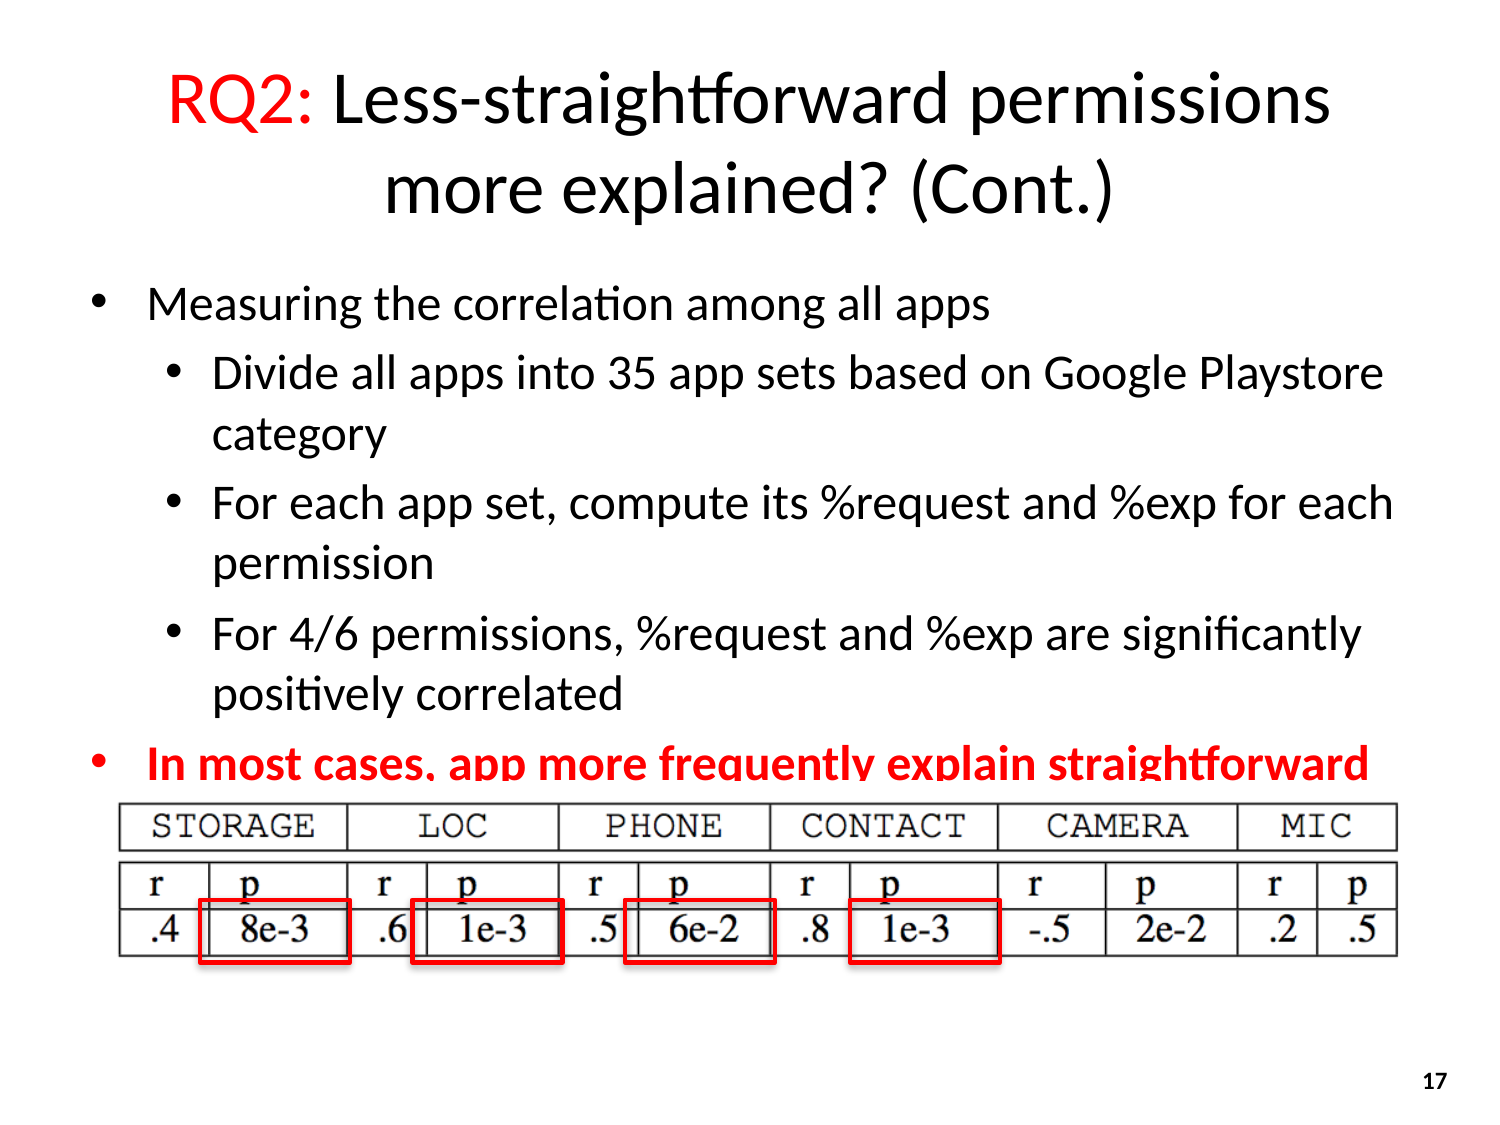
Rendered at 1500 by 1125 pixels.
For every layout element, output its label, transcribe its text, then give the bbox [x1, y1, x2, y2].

slide_number 17 [1112, 1050, 1463, 1110]
list Measuring the correlation among all apps Divide all apps into 35 app sets based on Google Playstore category For each app set, compute its %request and %exp for each permission For 4/6 permissions, %request and %exp are significantly positively correlated In most cases, app more frequently explain straightforward permissions [75, 262, 1425, 1005]
text_box [99, 287, 1450, 1030]
picture [99, 781, 1413, 988]
title RQ2: Less-straightforward permissions more explained? (Cont.) [75, 45, 1425, 233]
